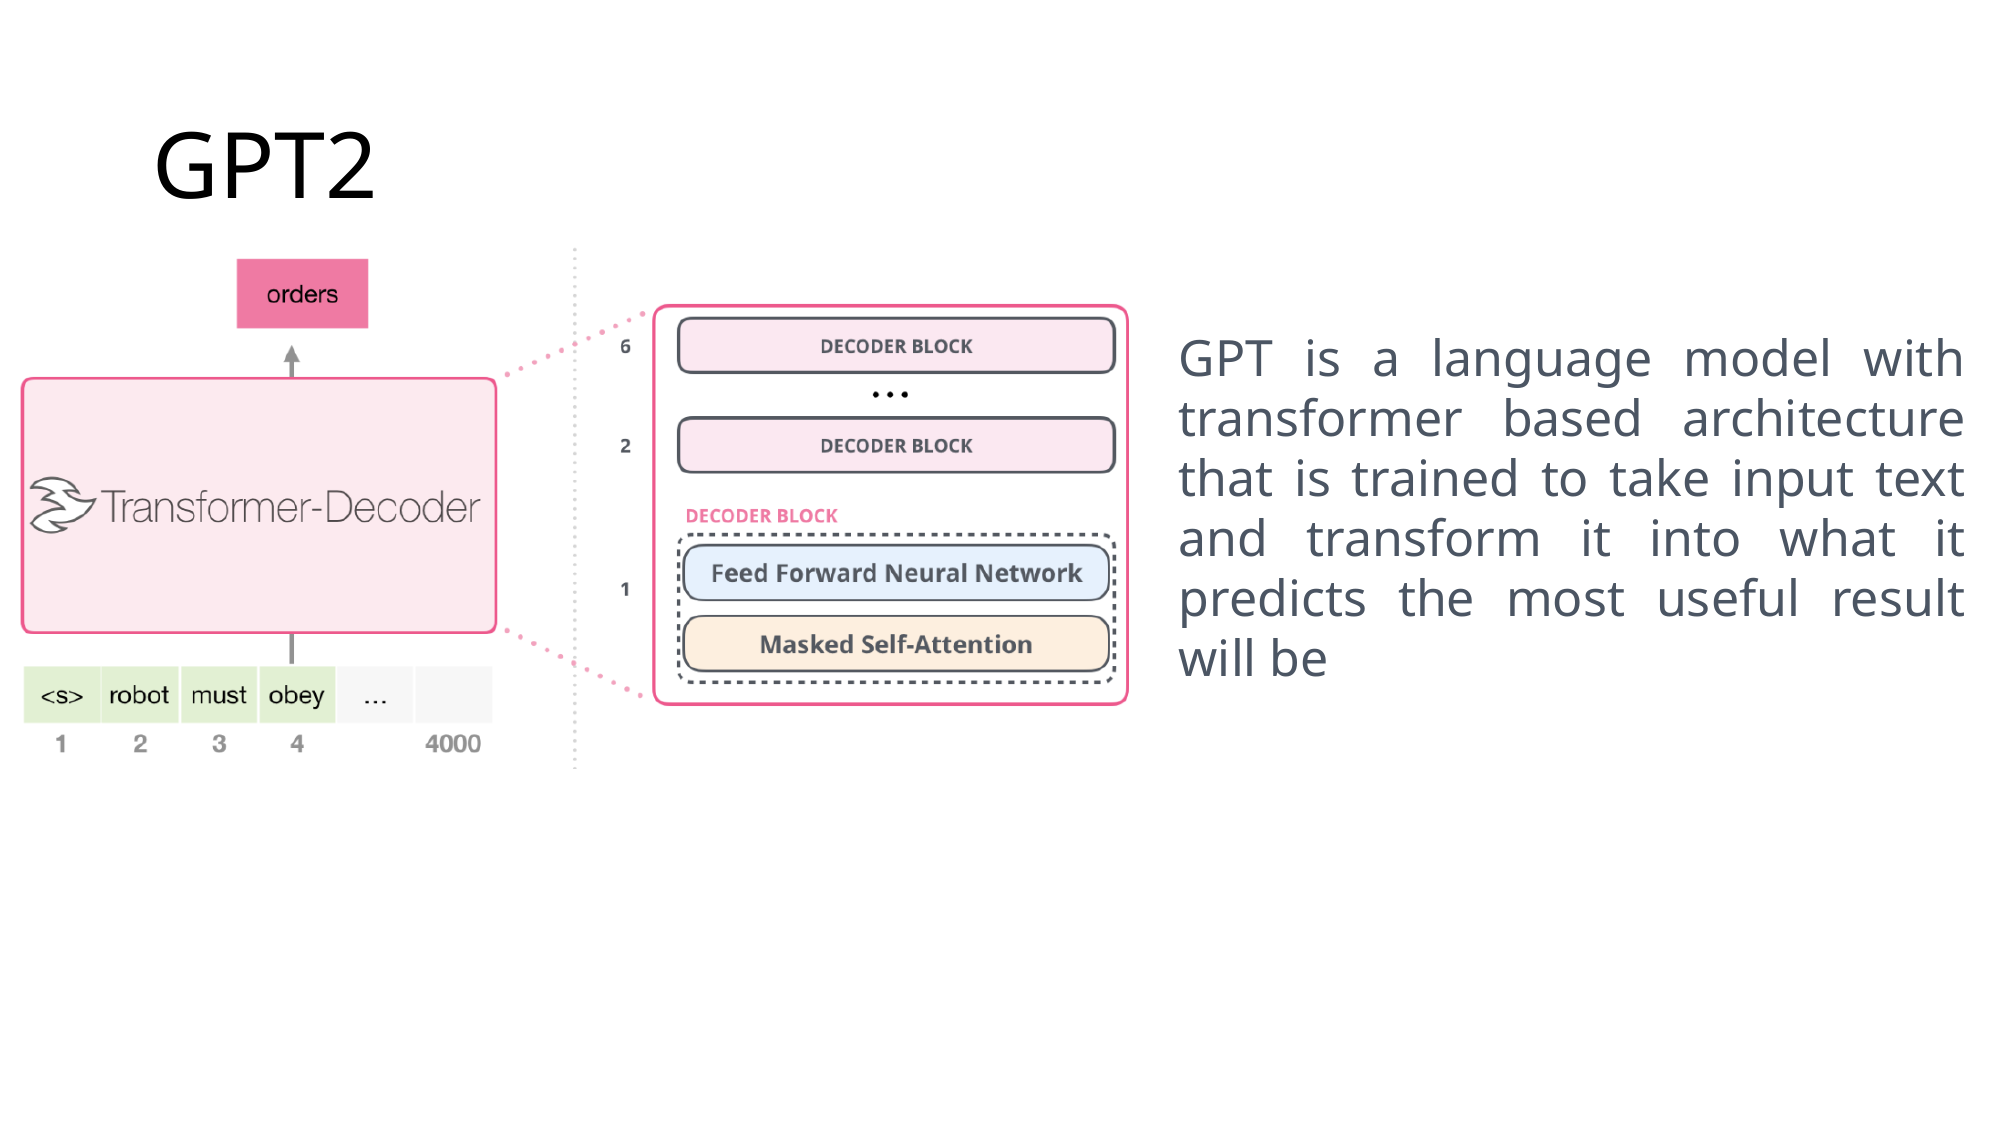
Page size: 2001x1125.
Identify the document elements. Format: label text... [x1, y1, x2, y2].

picture [0, 243, 1143, 769]
title GPT2 [137, 59, 1863, 278]
text_box GPT is a language model with transformer based architecture that is trained to take input text and transform it into what it predicts the most useful result will be [1164, 318, 1981, 694]
